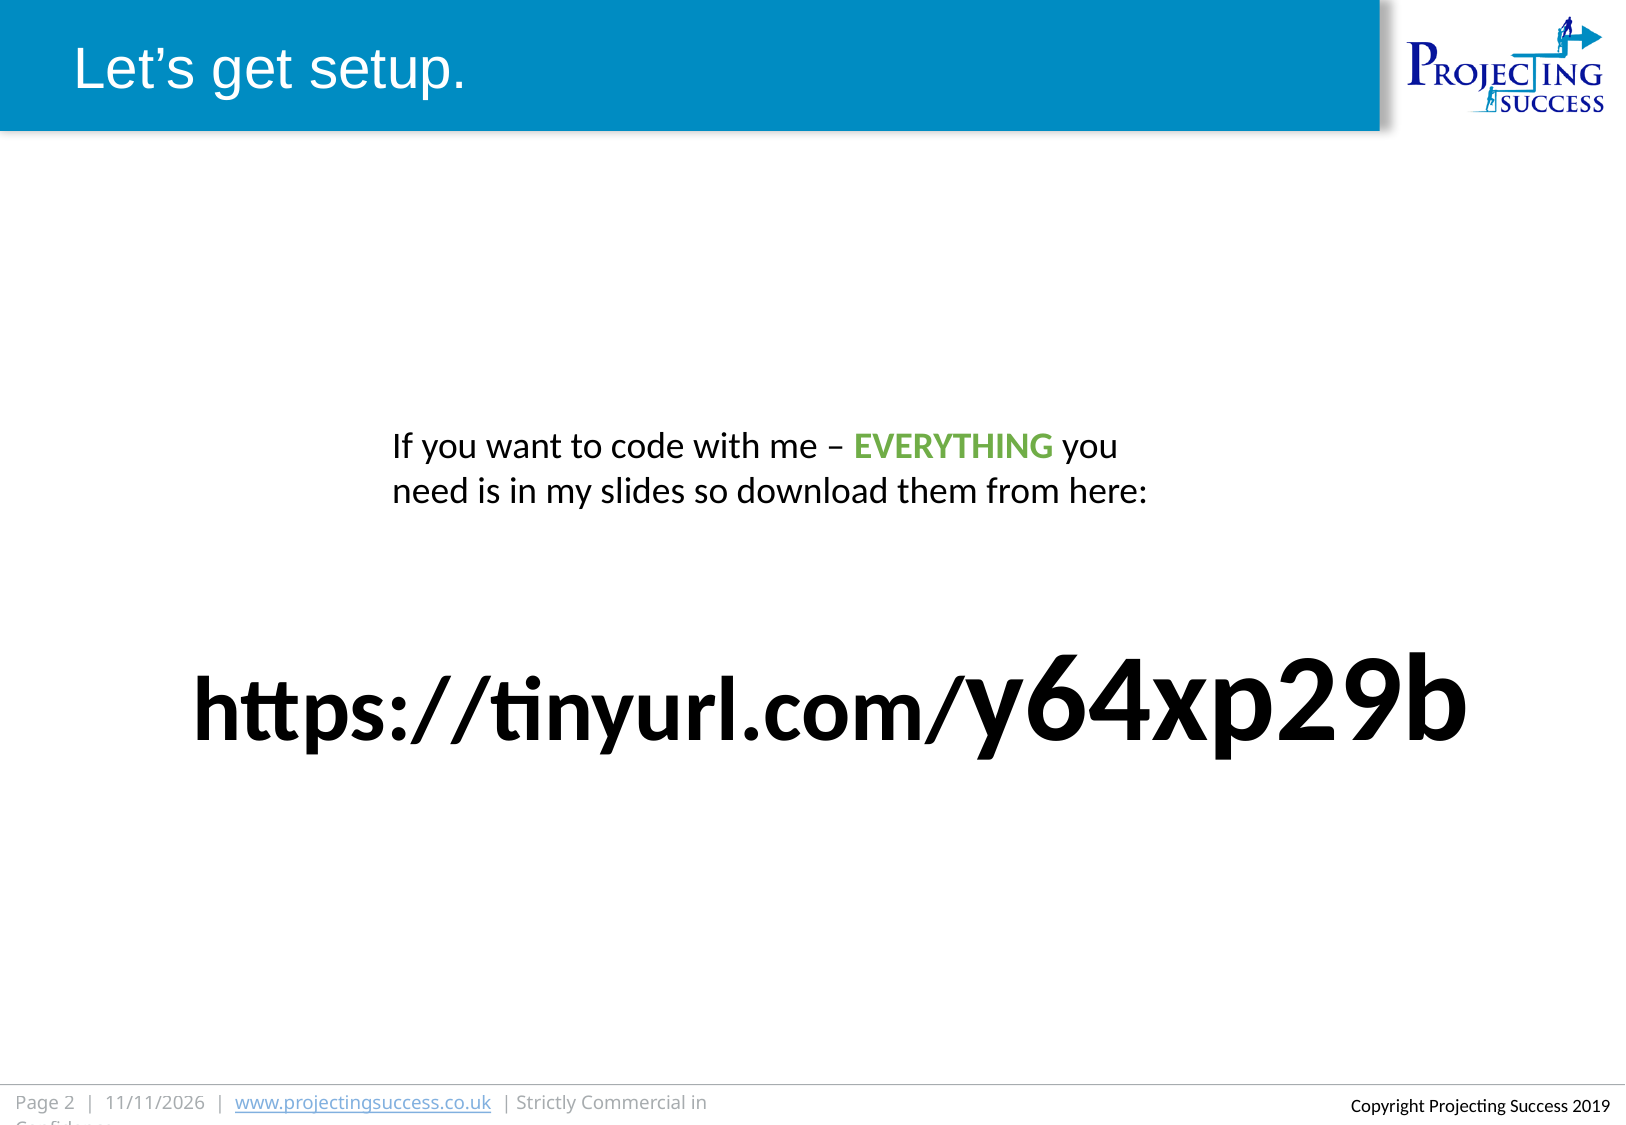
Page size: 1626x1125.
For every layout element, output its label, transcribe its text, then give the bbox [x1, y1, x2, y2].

text_box Let’s get setup. [0, 0, 1381, 132]
picture [1400, 11, 1609, 119]
text_box https://tinyurl.com/y64xp29b [177, 607, 1491, 773]
text_box Page 2 | 26/06/2019 | www.projectingsuccess.co.uk | Strictly Commercial in Confidence [0, 1083, 755, 1125]
text_box If you want to code with me – EVERYTHING you need is in my slides so download them from here: [377, 414, 1206, 519]
